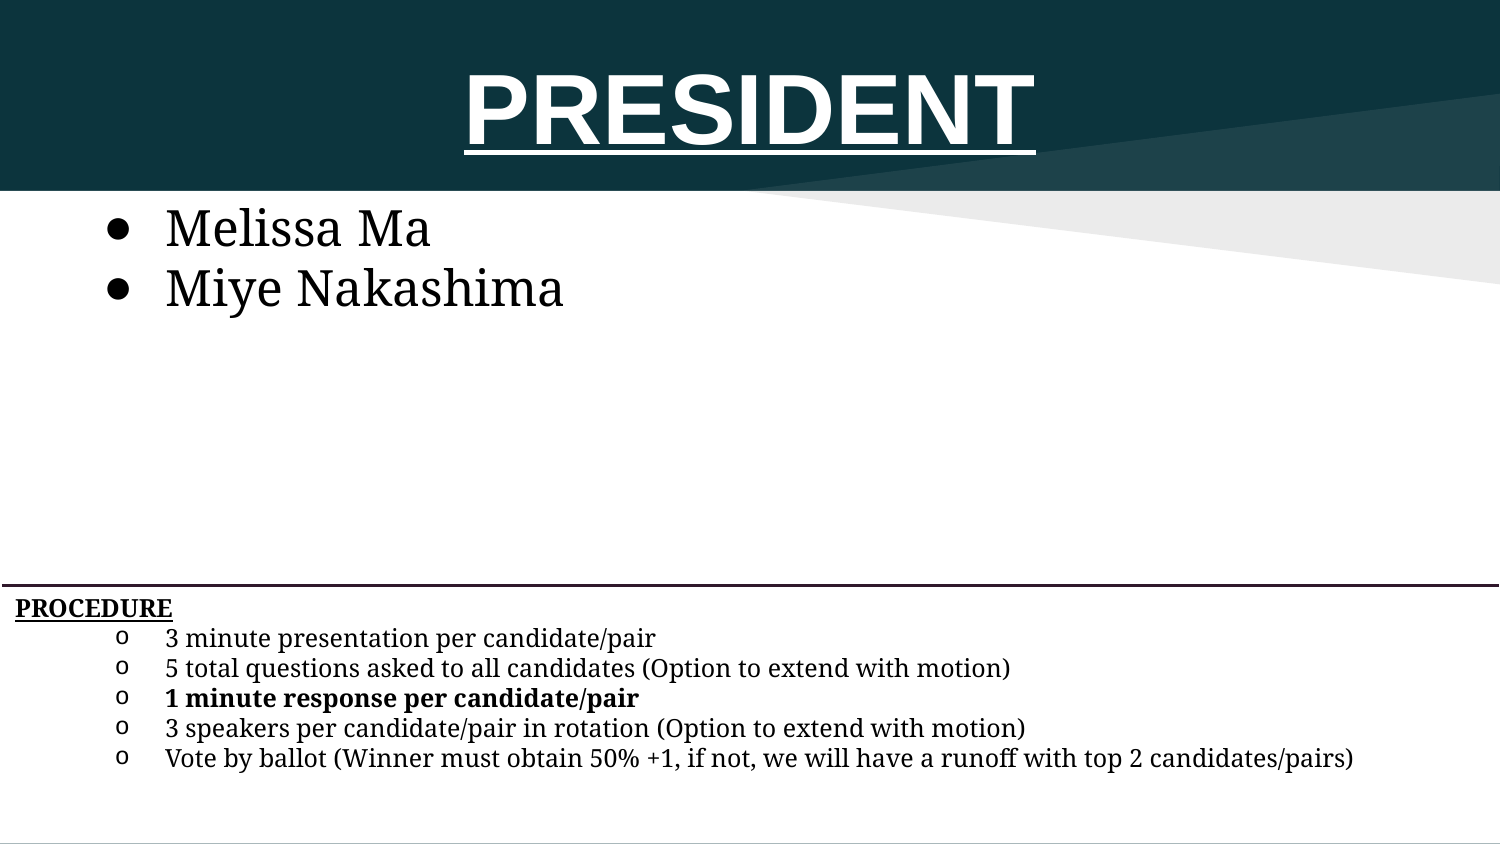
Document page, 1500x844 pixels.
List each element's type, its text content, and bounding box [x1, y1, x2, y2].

list PROCEDURE 3 minute presentation per candidate/pair 5 total questions asked to all candidates (Option to extend with motion) 1 minute response per candidate/pair 3 speakers per candidate/pair in rotation (Option to extend with motion) Vote by ballot (Winner must obtain 50% +1, if not, we will have a runoff with top 2 candidates/pairs) [0, 577, 1500, 587]
title PRESIDENT [75, 33, 1425, 175]
list Melissa Ma Miye Nakashima [75, 181, 1426, 577]
list PROCEDURE 3 minute presentation per candidate/pair 5 total questions asked to all candidates (Option to extend with motion) 1 minute response per candidate/pair 3 speakers per candidate/pair in rotation (Option to extend with motion) Vote by ballot (Winner must obtain 50% +1, if not, we will have a runoff with top 2 candidates/pairs) [0, 589, 1500, 817]
